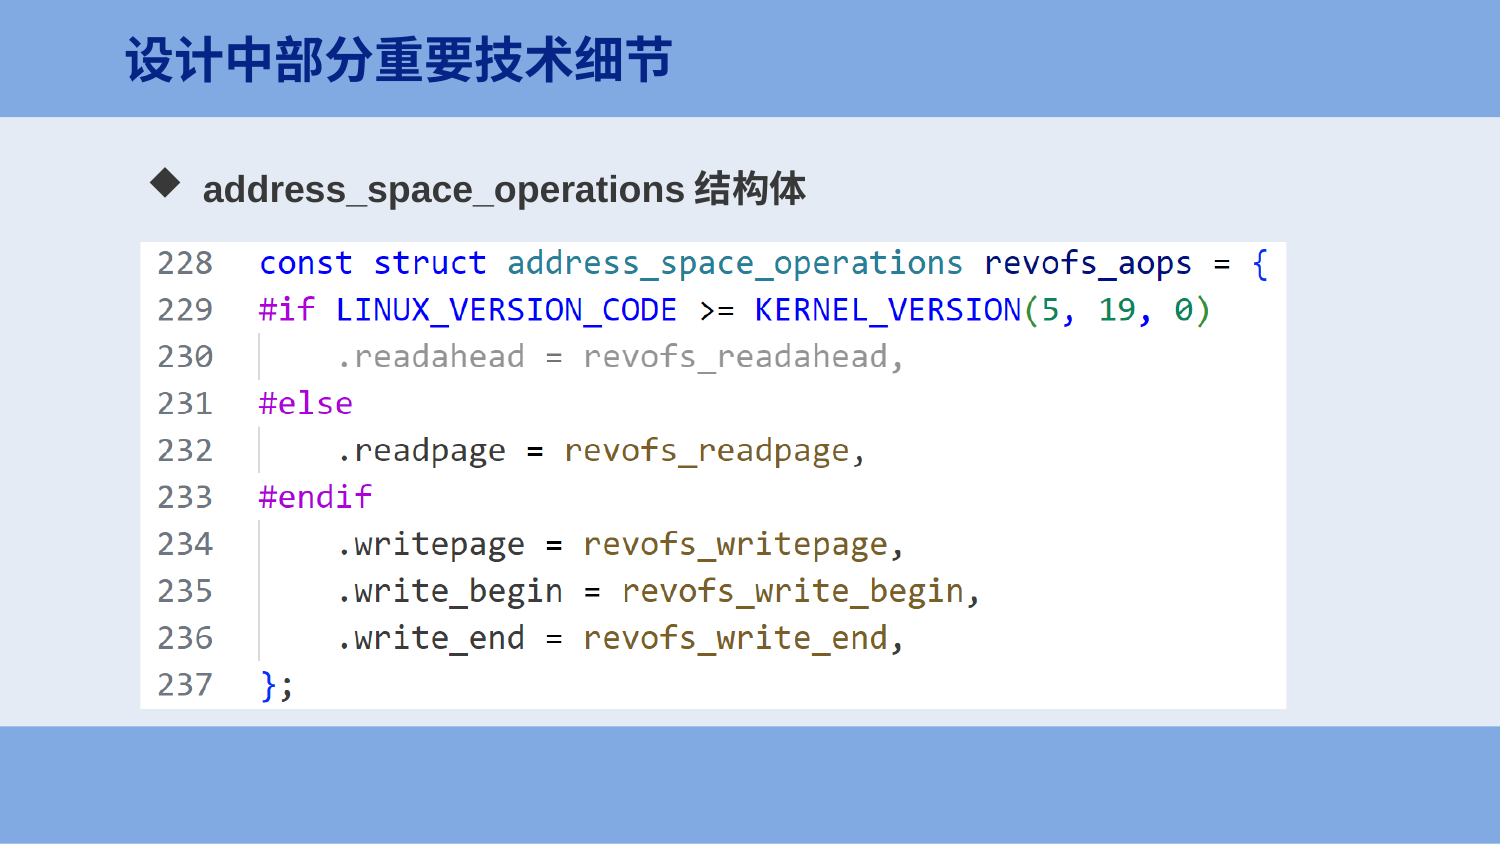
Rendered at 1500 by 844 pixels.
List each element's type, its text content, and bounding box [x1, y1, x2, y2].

text_box address_space_operations结构体 [131, 135, 935, 232]
text_box [0, 0, 1500, 118]
text_box [0, 725, 1500, 844]
picture [140, 242, 1287, 709]
text_box 设计中部分重要技术细节 [109, 13, 1391, 104]
